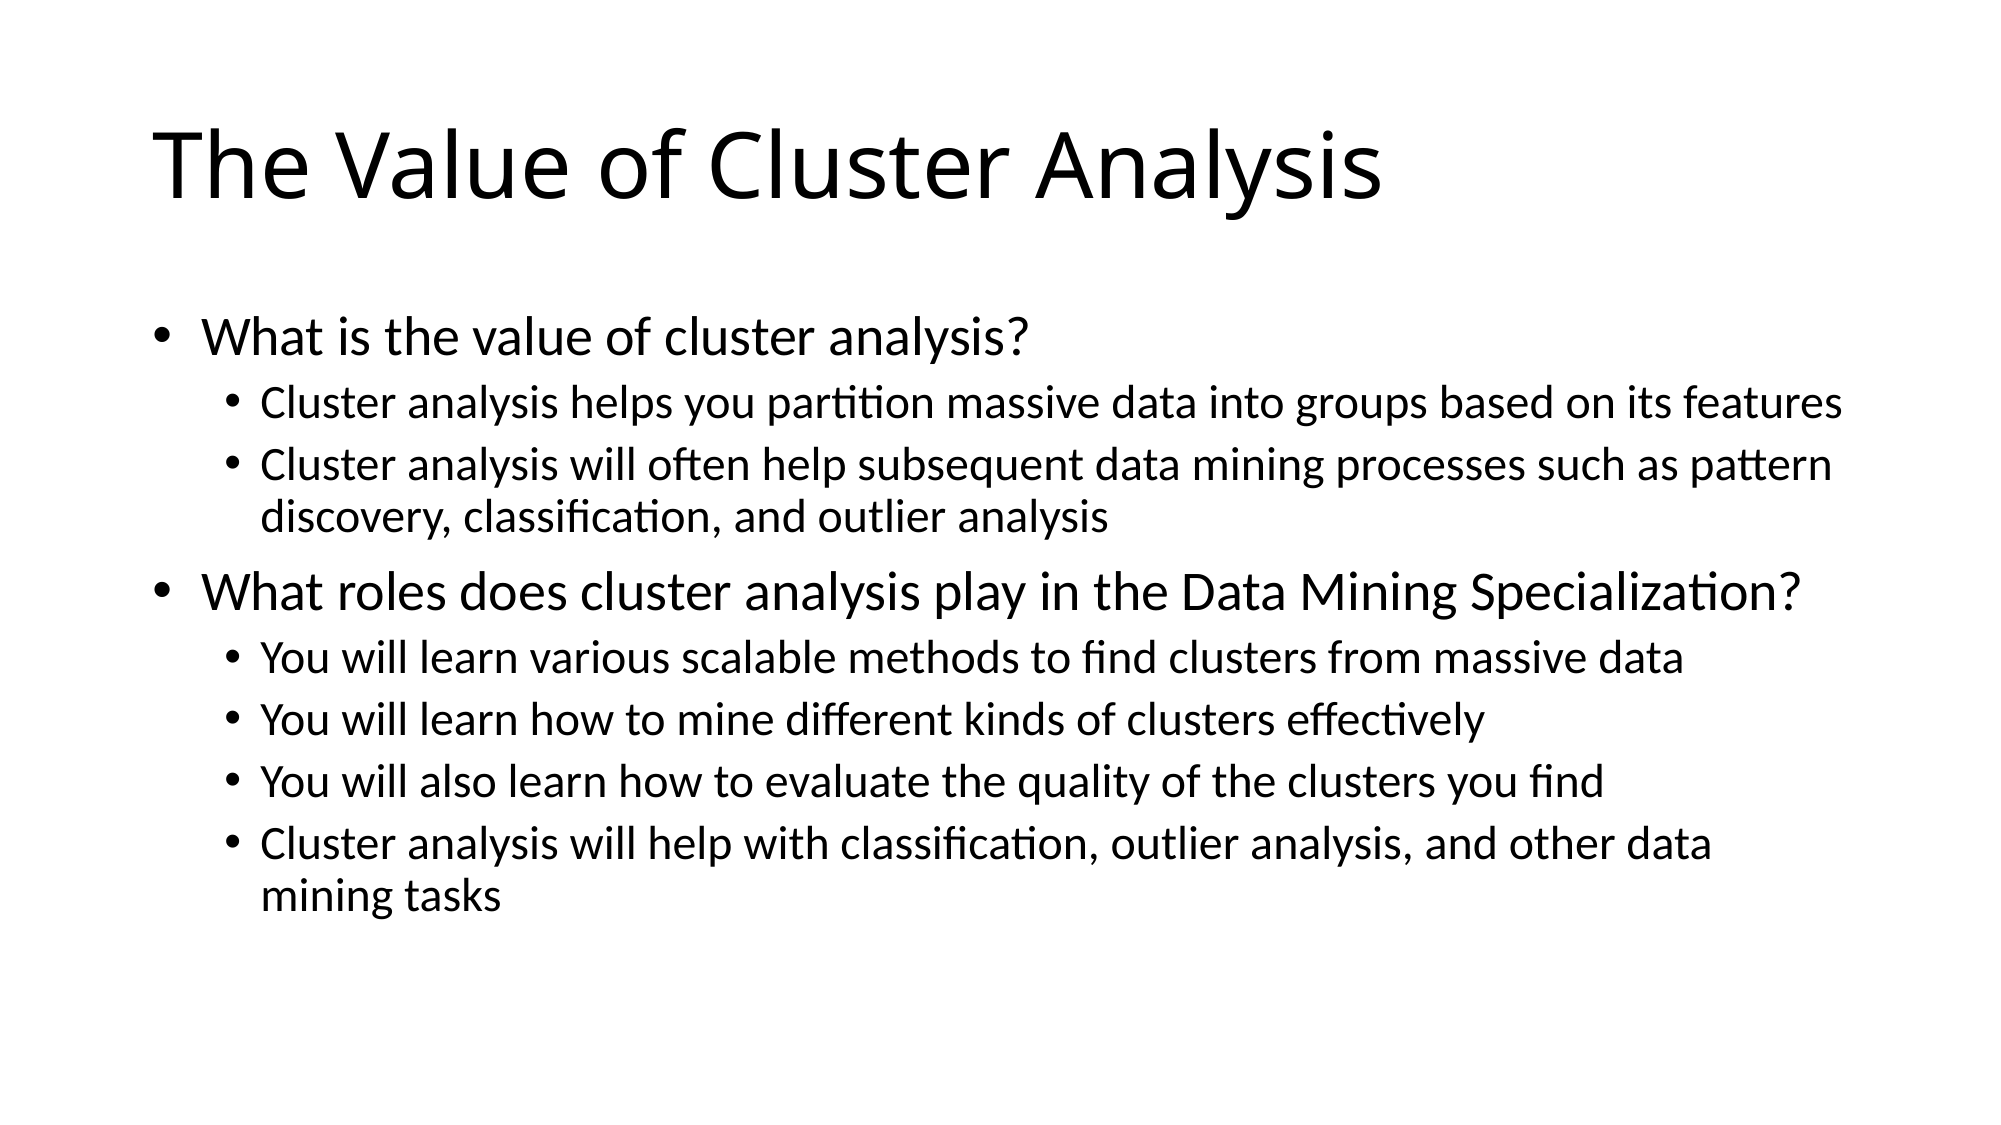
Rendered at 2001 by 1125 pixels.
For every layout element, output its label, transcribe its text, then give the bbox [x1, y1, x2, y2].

title The Value of Cluster Analysis [137, 59, 1863, 278]
list What is the value of cluster analysis? Cluster analysis helps you partition massive data into groups based on its features Cluster analysis will often help subsequent data mining processes such as pattern discovery, classification, and outlier analysis What roles does cluster analysis play in the Data Mining Specialization? You will learn various scalable methods to find clusters from massive data You will learn how to mine different kinds of clusters effectively You will also learn how to evaluate the quality of the clusters you find Cluster analysis will help with classification, outlier analysis, and other data mining tasks [137, 299, 1863, 1014]
